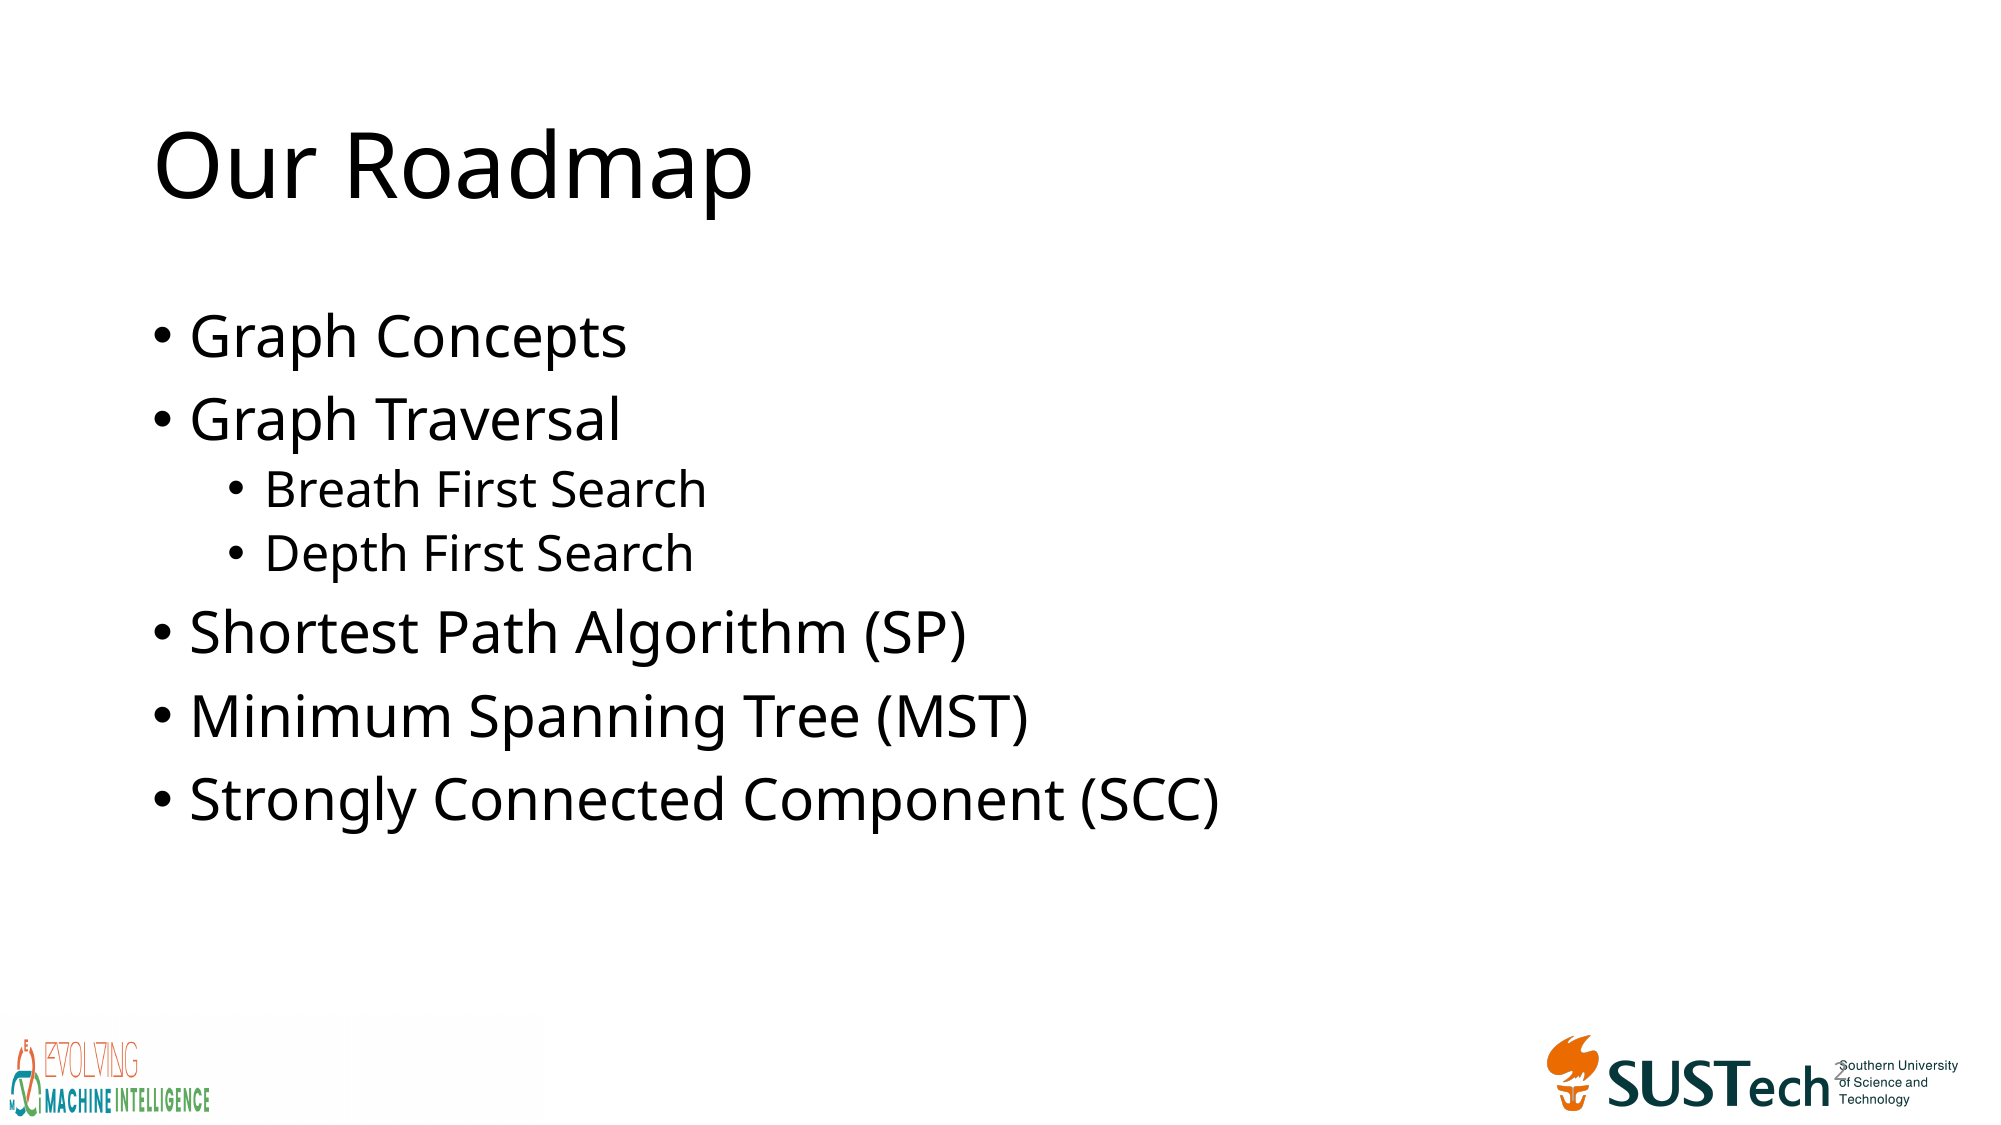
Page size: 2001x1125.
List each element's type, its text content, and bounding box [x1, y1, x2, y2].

title Our Roadmap [137, 59, 1863, 278]
picture [0, 1012, 547, 1125]
slide_number 2 [1412, 1042, 1863, 1103]
picture [1547, 1035, 1958, 1111]
list Graph Concepts Graph Traversal Breath First Search Depth First Search Shortest Path Algorithm (SP) Minimum Spanning Tree (MST) Strongly Connected Component (SCC) [137, 299, 1863, 1014]
